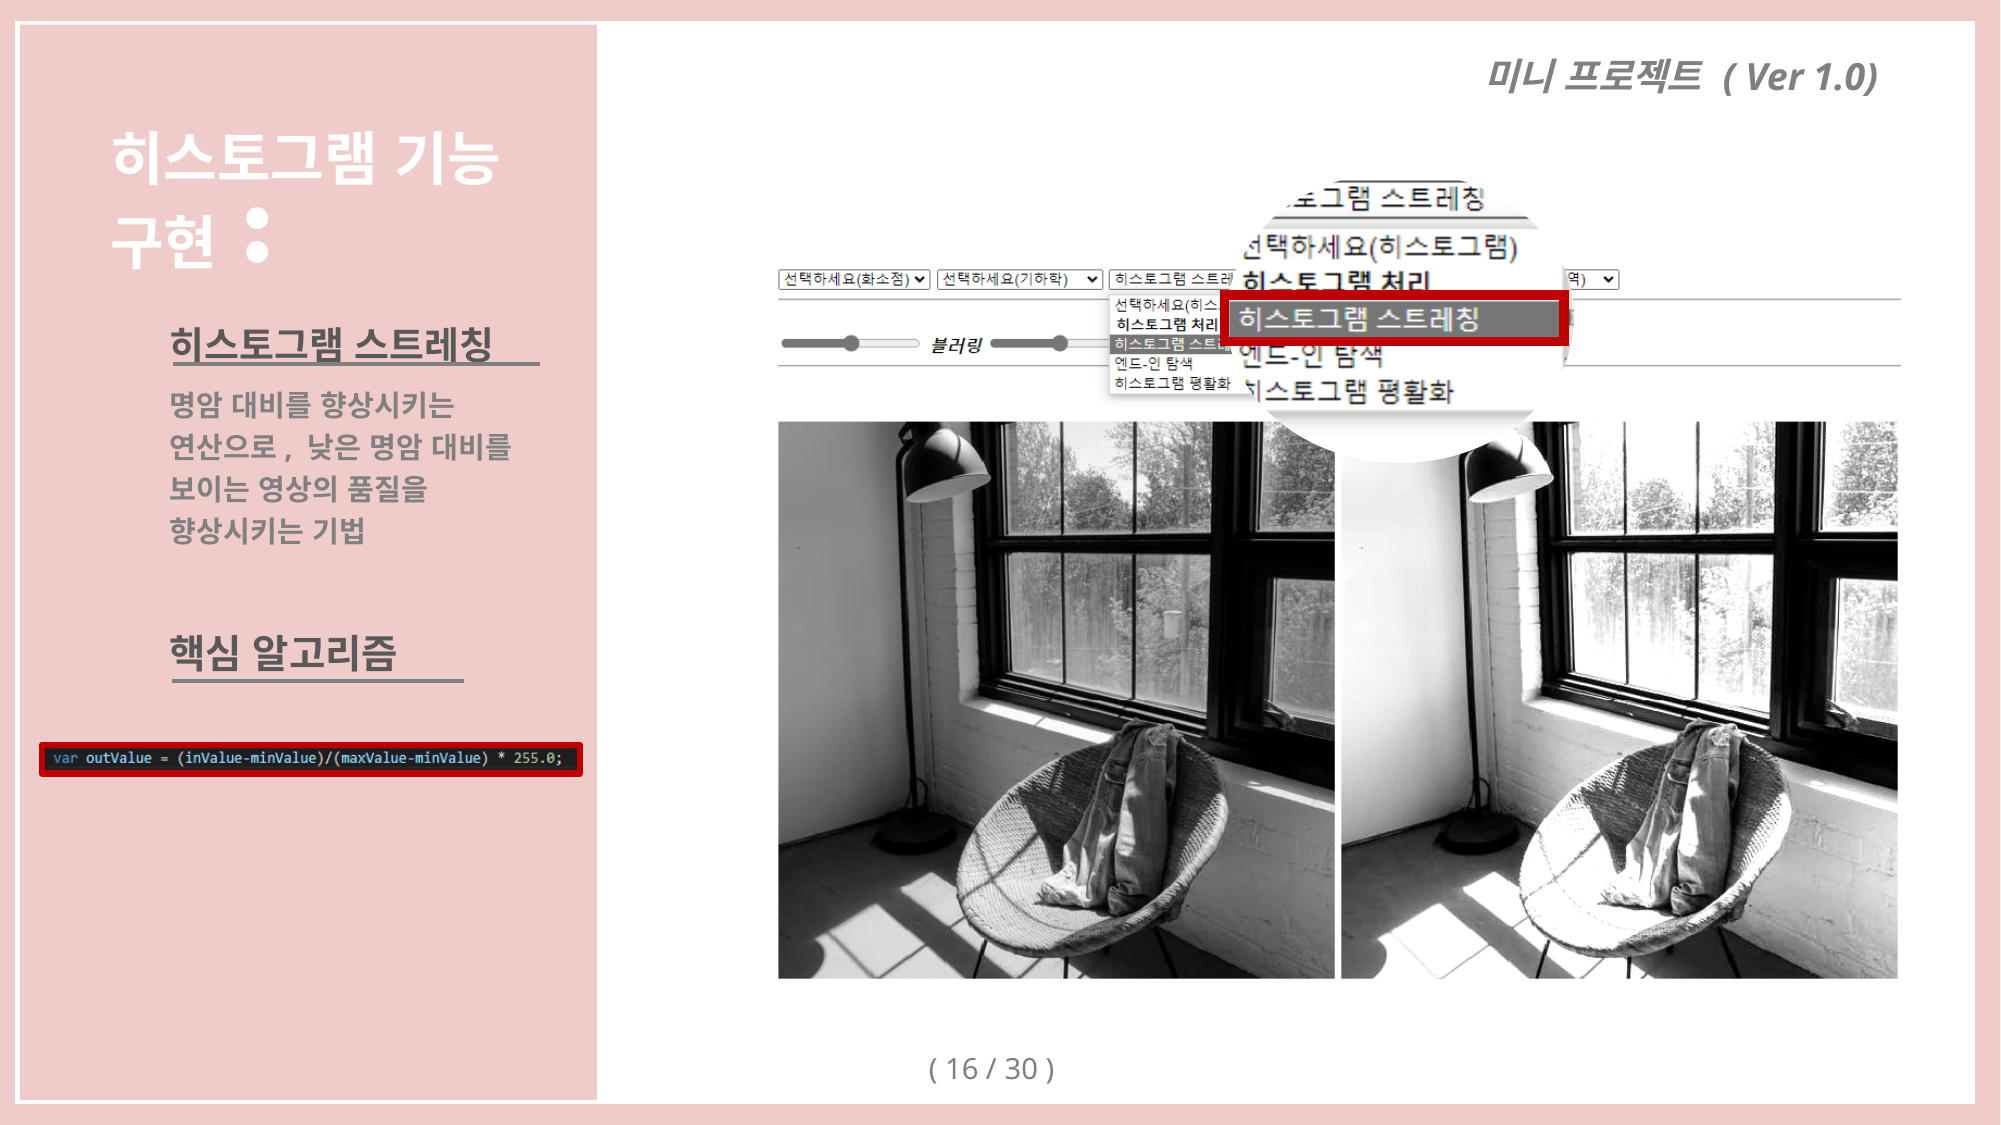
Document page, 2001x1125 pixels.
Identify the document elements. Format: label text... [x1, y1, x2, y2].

text_box 히스토그램 스트레칭 [154, 319, 540, 372]
text_box ( 16 / 30 ) [914, 1043, 1100, 1093]
text_box 핵심 알고리즘 [154, 627, 446, 688]
picture [773, 265, 1901, 982]
text_box 명암 대비를 향상시키는 연산으로, 낮은 명암 대비를 보이는 영상의 품질을 향상시키는 기법 [154, 372, 602, 456]
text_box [1224, 171, 1575, 463]
picture [44, 748, 577, 771]
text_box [247, 208, 268, 262]
text_box 히스토그램 기능 구현 [95, 101, 587, 194]
